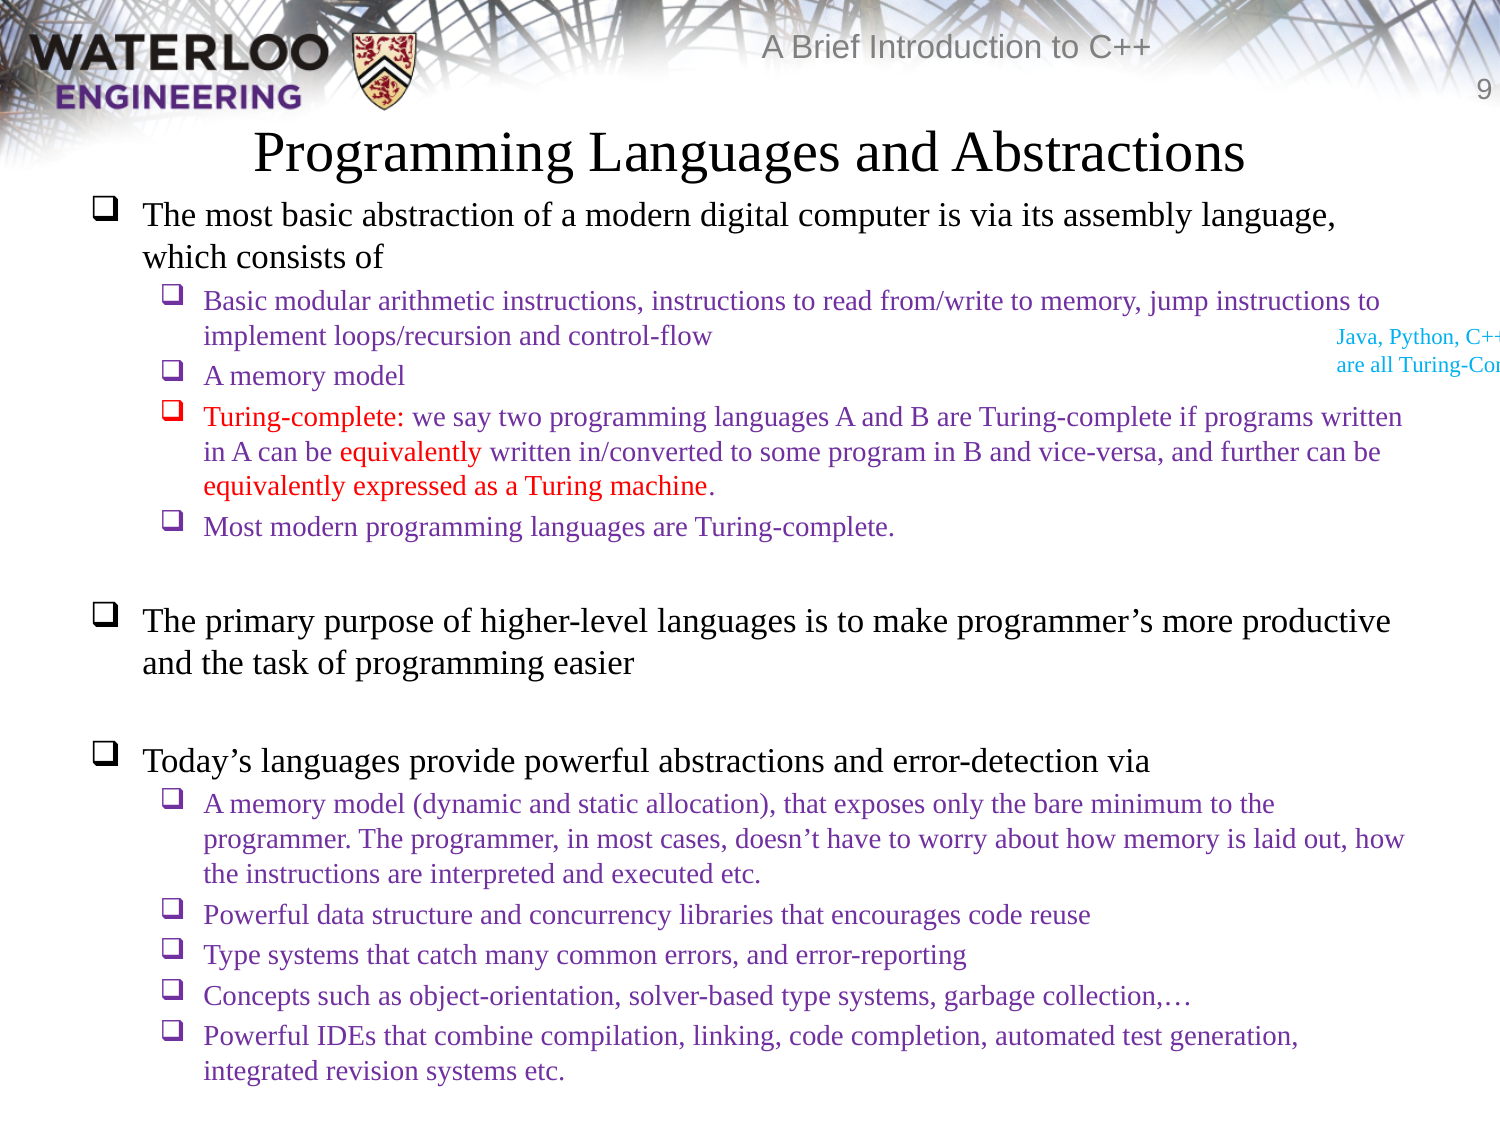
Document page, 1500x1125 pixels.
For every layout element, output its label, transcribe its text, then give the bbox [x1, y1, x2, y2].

picture [1028, 42, 1036, 54]
picture [836, 42, 845, 48]
picture [1009, 42, 1019, 54]
text_box Java, Python, C++ and Assembly are all Turing-Complete languages. [1321, 314, 1500, 385]
picture [882, 42, 890, 54]
picture [920, 42, 930, 54]
picture [0, 0, 1500, 1125]
list The most basic abstraction of a modern digital computer is via its assembly language, which consists of Basic modular arithmetic instructions, instructions to read from/write to memory, jump instructions to implement loops/recursion and control-flow A memory model Turing-complete: we say two programming languages A and B are Turing-complete if programs written in A can be equivalently written in/converted to some program in B and vice-versa, and further can be equivalently expressed as a Turing machine. Most modern programming languages are Turing-complete. The primary purpose of higher-level languages is to make programmer’s more productive and the task of programming easier Today’s languages provide powerful abstractions and error-detection via A memory model (dynamic and static allocation), that exposes only the bare minimum to the programmer. The programmer, in most cases, doesn’t have to worry about how memory is laid out, how the instructions are interpreted and executed etc. Powerful data structure and concurrency libraries that encourages code reuse Type systems that catch many common errors, and error-reporting Concepts such as object-orientation, solver-based type systems, garbage collection,… Powerful IDEs that combine compilation, linking, code completion, automated test generation, integrated revision systems etc. [74, 184, 1426, 1095]
picture [939, 42, 948, 54]
picture [768, 39, 776, 49]
picture [1064, 42, 1074, 54]
picture [797, 47, 808, 54]
picture [797, 38, 807, 45]
title Programming Languages and Abstractions [74, 54, 1426, 184]
